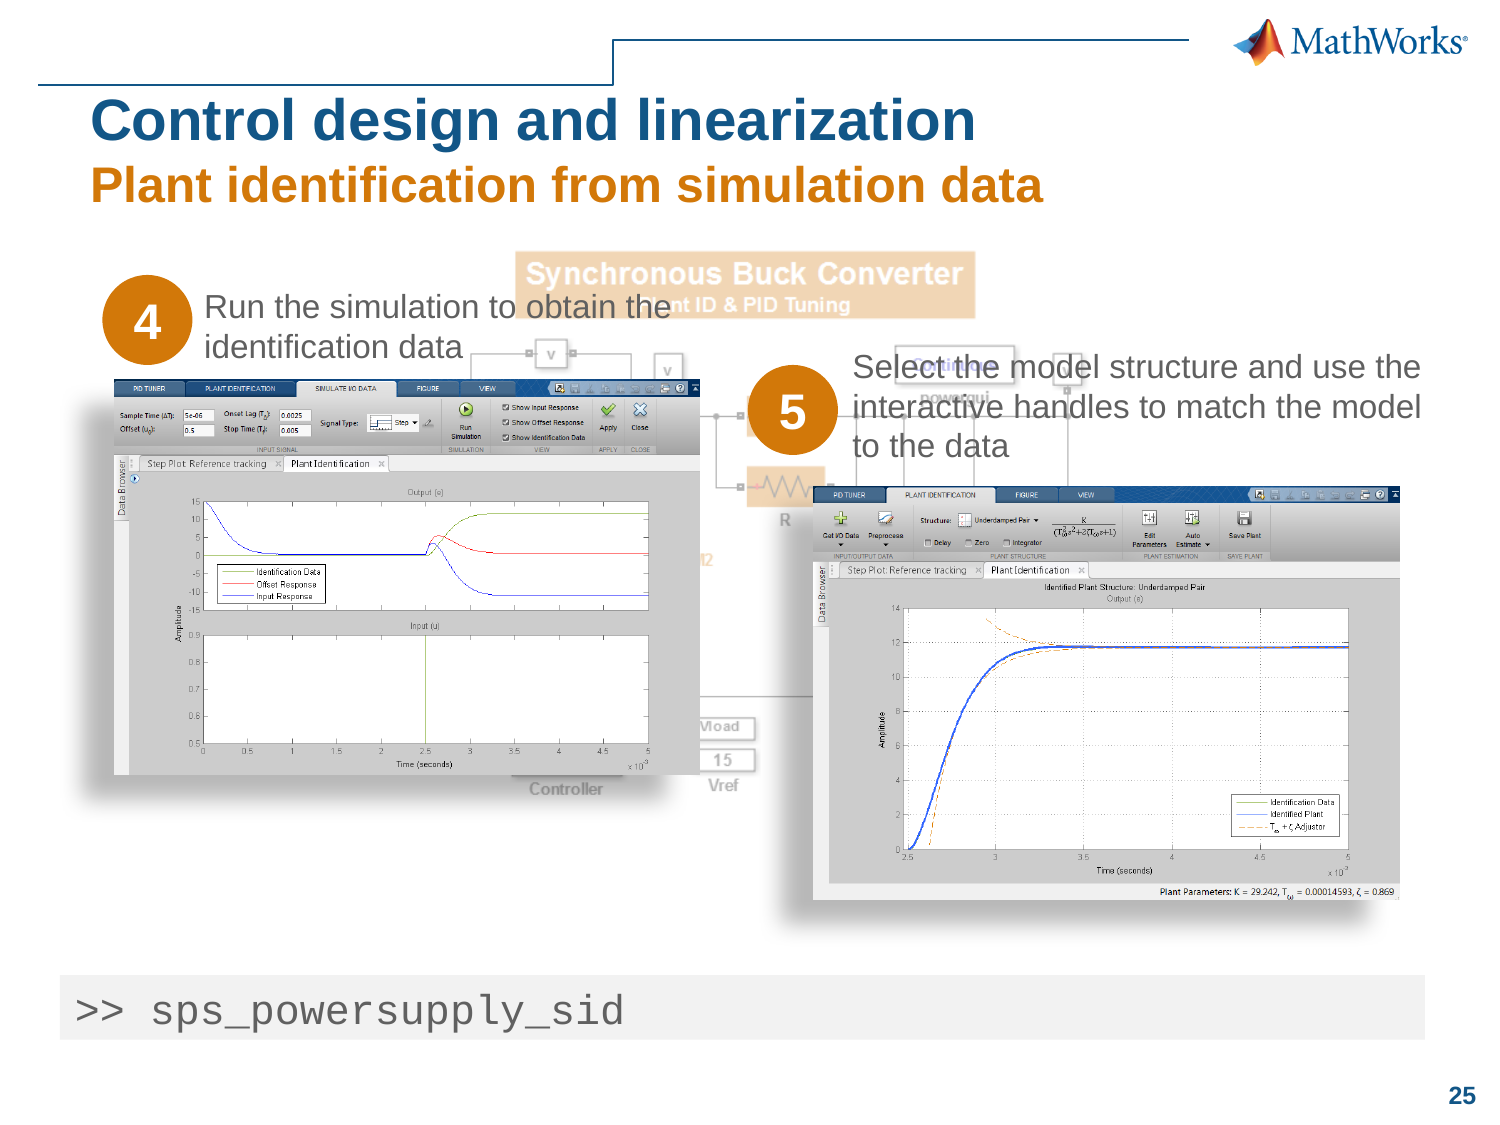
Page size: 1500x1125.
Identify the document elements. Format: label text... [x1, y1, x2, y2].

text_box 4 [100, 272, 189, 368]
text_box Run the simulation to obtain the identification data [189, 277, 344, 372]
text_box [349, 224, 1151, 813]
title Control design and linearization Plant identification from simulation data [75, 75, 1400, 238]
picture [114, 379, 701, 776]
picture [1226, 7, 1483, 78]
picture [813, 486, 1401, 901]
text_box Select the model structure and use the interactive handles to match the model to the data [1155, 337, 1450, 472]
text_box >> sps_powersupply_sid [59, 975, 1425, 1040]
